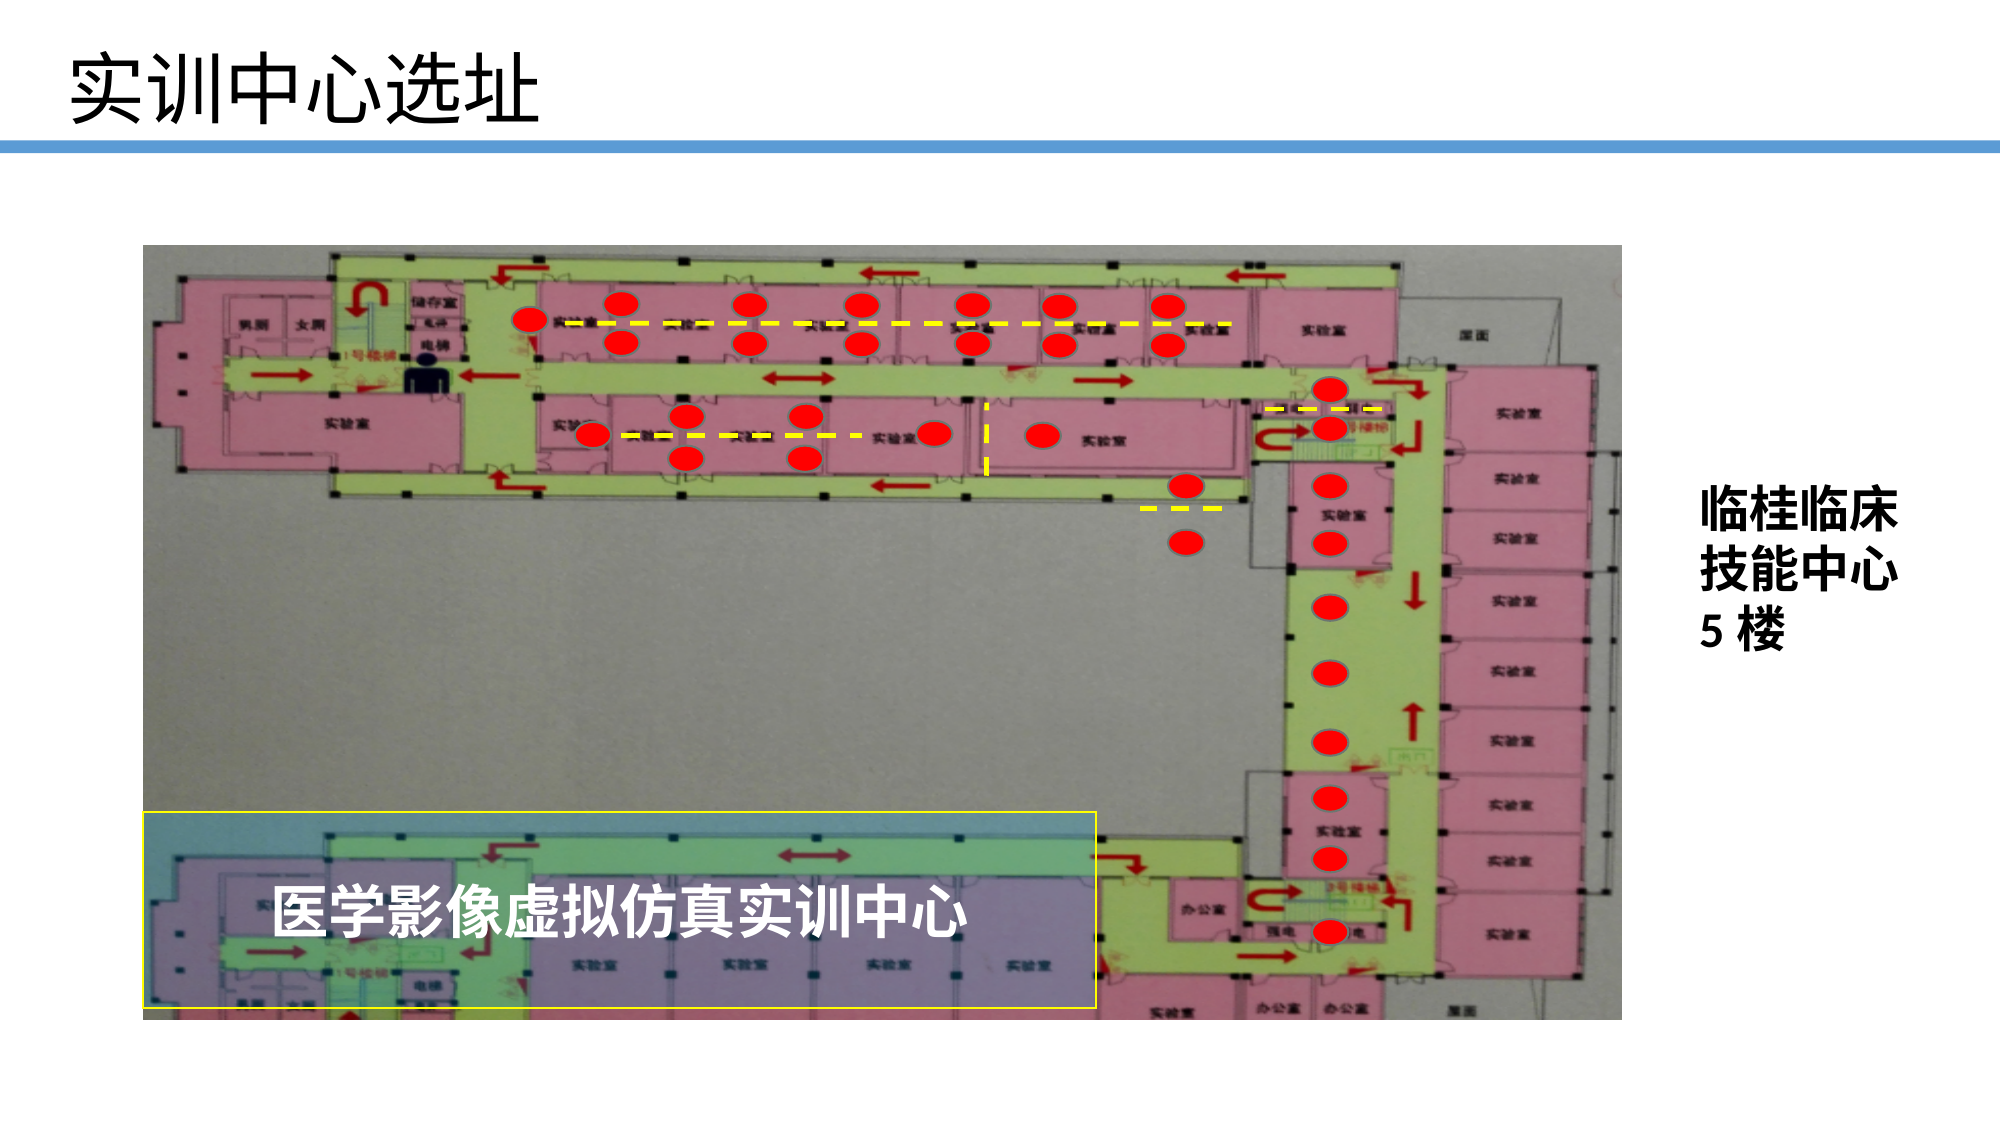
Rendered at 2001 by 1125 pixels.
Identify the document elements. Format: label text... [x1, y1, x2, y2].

text_box 临桂临床技能中心5楼 [1684, 470, 1917, 725]
picture [143, 245, 1622, 1020]
title 实训中心选址 [51, 0, 1777, 202]
